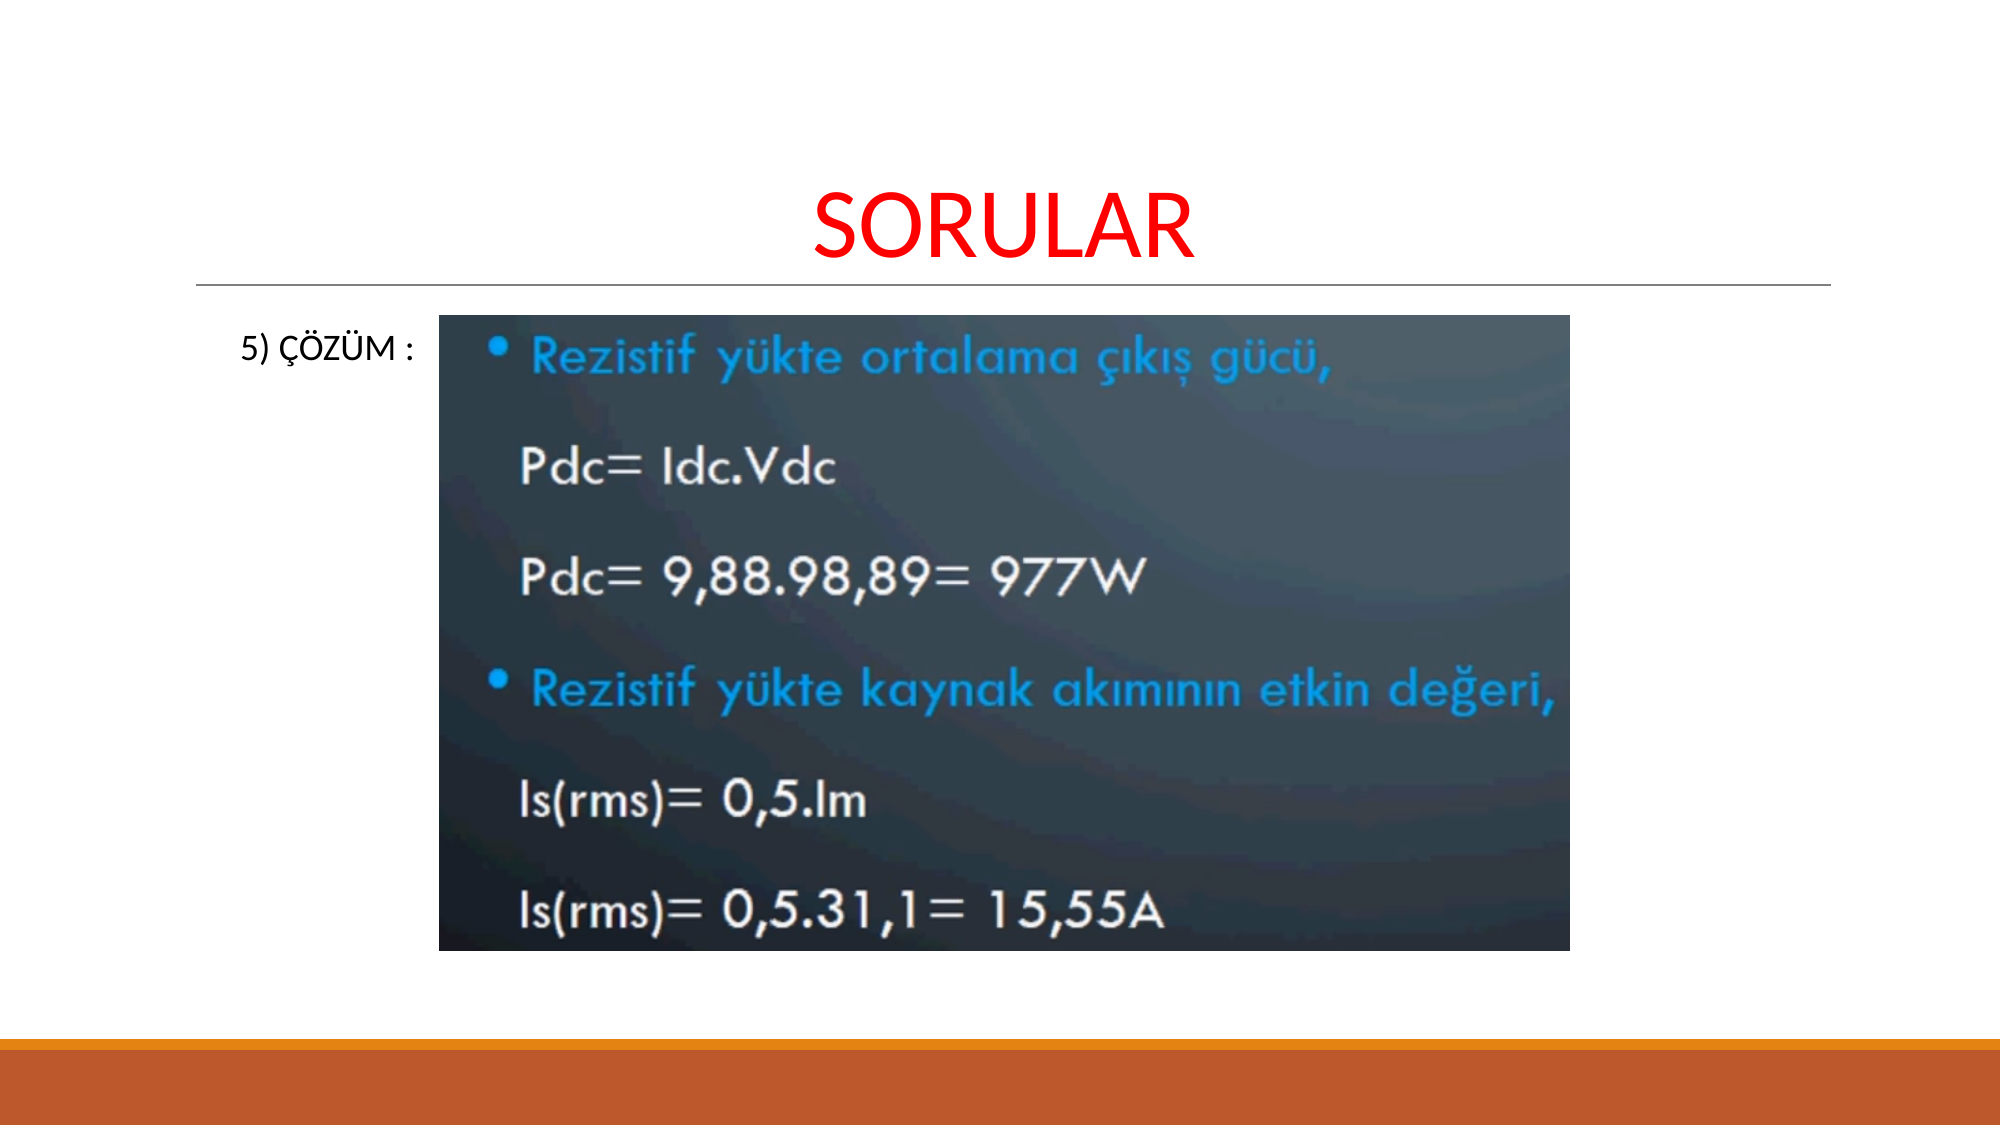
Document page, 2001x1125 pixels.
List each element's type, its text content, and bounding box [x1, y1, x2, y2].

text_box 5) ÇÖZÜM : [225, 315, 437, 376]
title SORULAR [180, 47, 1830, 285]
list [439, 314, 1571, 951]
